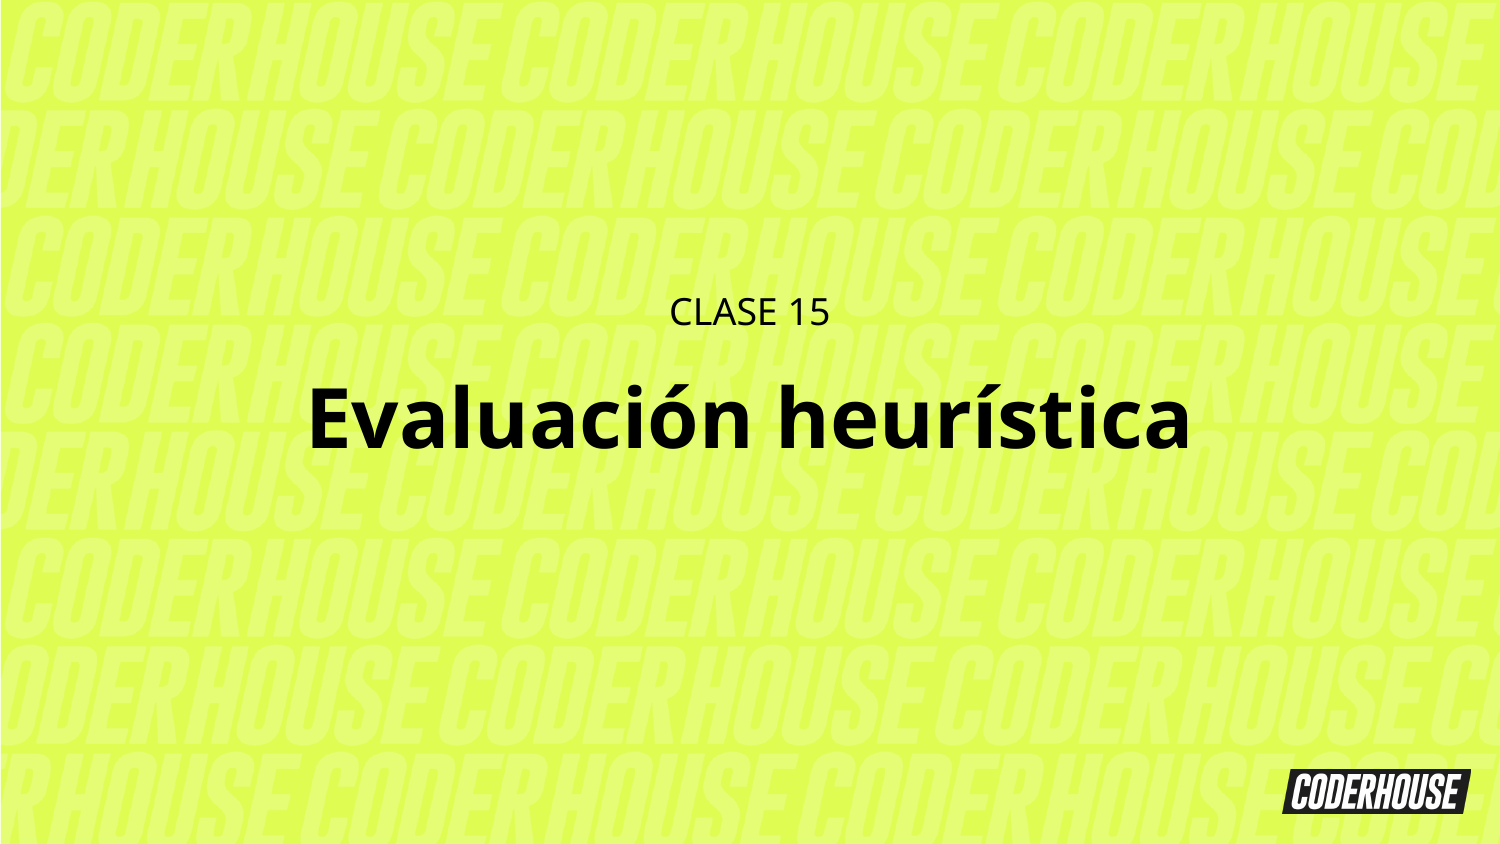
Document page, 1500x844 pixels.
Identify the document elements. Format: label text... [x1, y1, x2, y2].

picture [0, 0, 1500, 844]
text_box CLASE 15 [239, 273, 1261, 349]
text_box Evaluación heurística [239, 361, 1261, 482]
